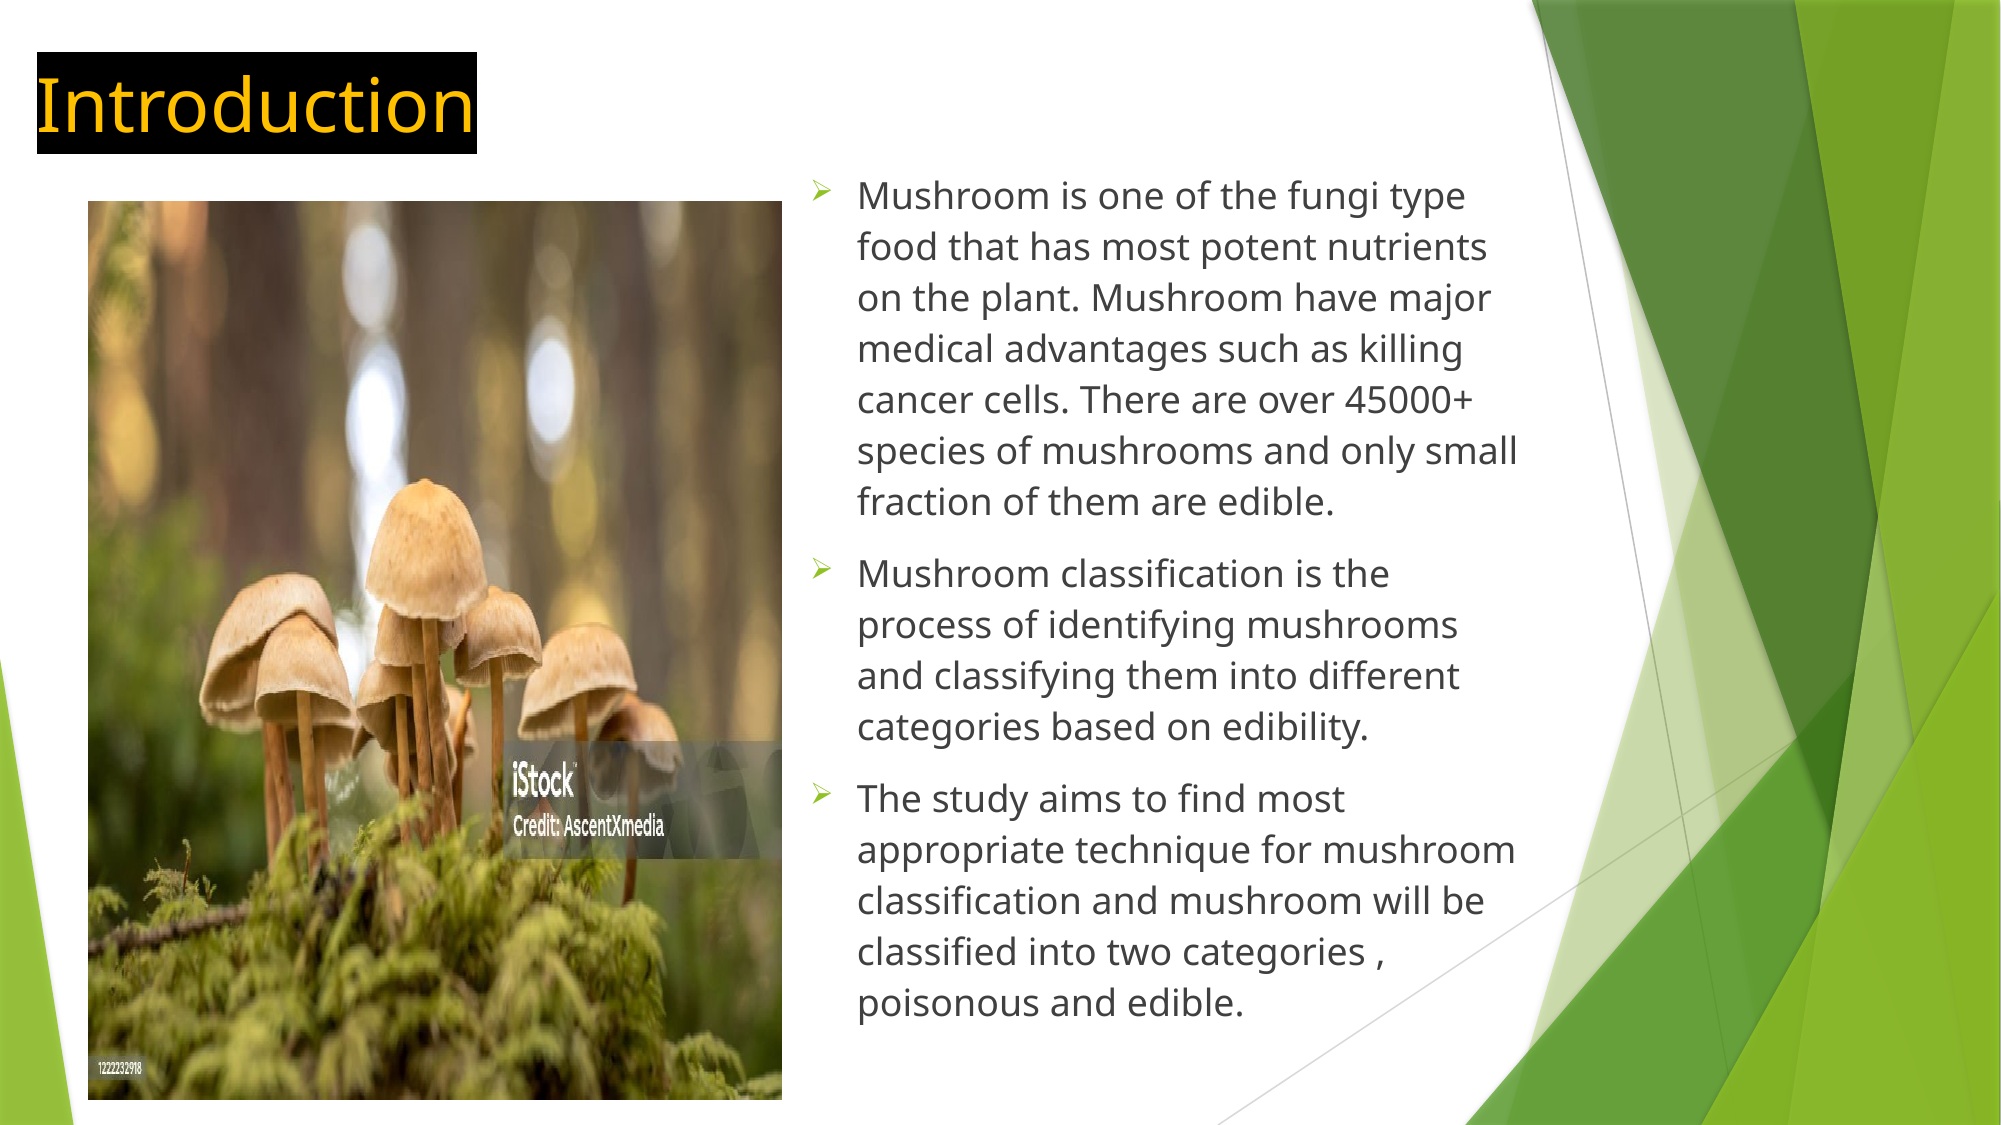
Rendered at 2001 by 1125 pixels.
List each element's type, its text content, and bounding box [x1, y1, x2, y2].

list Mushroom is one of the fungi type food that has most potent nutrients on the plant. Mushroom have major medical advantages such as killing cancer cells. There are over 45000+ species of mushrooms and only small fraction of them are edible. Mushroom classification is the process of identifying mushrooms and classifying them into different categories based on edibility. The study aims to find most appropriate technique for mushroom classification and mushroom will be classified into two categories , poisonous and edible. [795, 161, 1550, 1100]
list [87, 201, 783, 1101]
title Introduction [21, 24, 763, 162]
